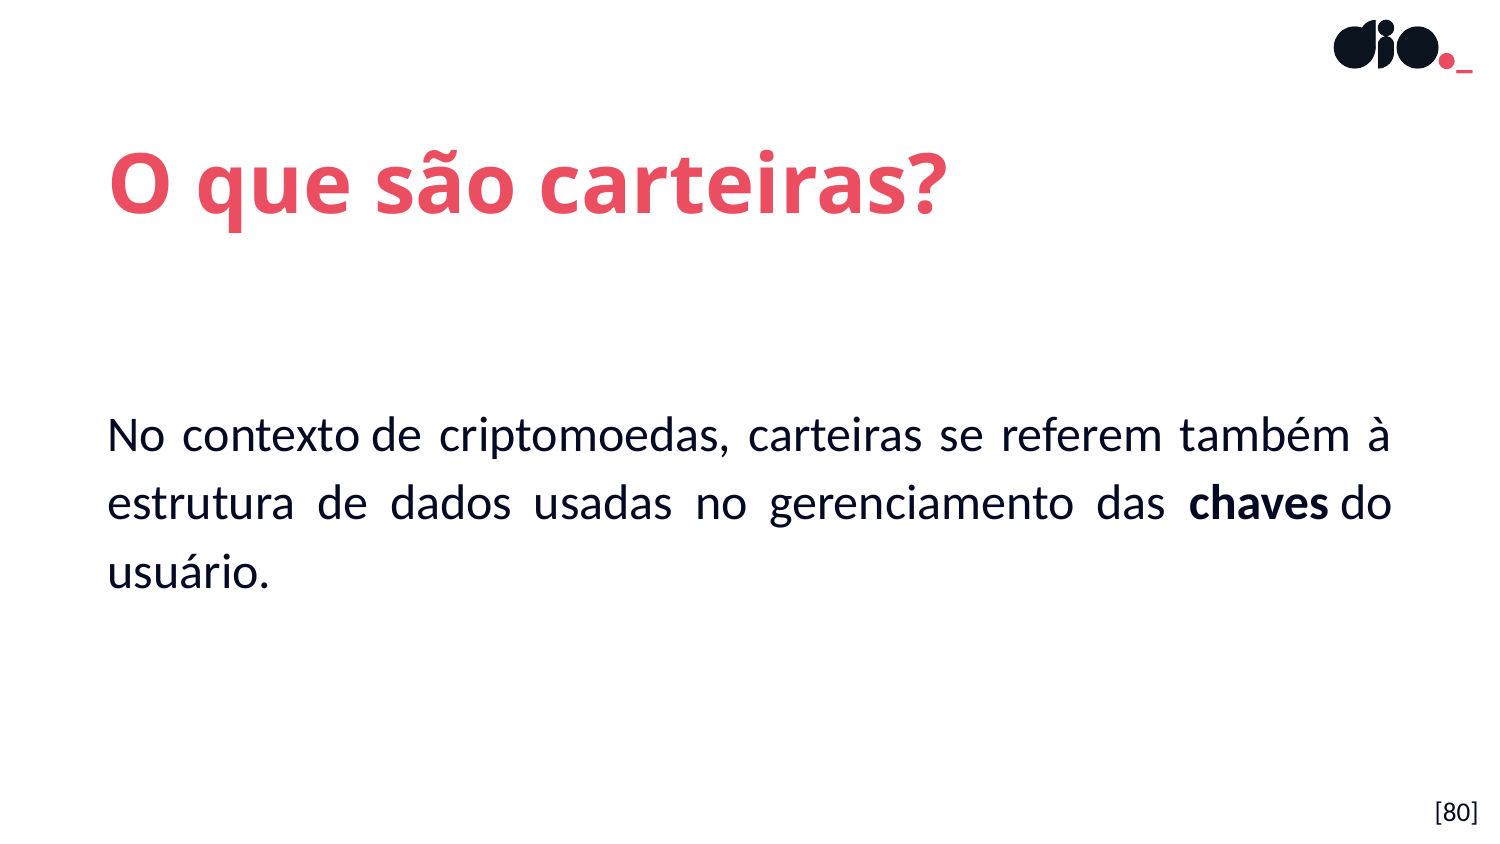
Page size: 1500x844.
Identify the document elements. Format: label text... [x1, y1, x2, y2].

text_box No contexto de criptomoedas, carteiras se referem também à estrutura de dados usadas no gerenciamento das chaves do usuário. [92, 243, 1408, 749]
slide_number [80] [1403, 779, 1494, 844]
picture [1333, 19, 1473, 74]
text_box O que são carteiras? [92, 104, 1408, 243]
